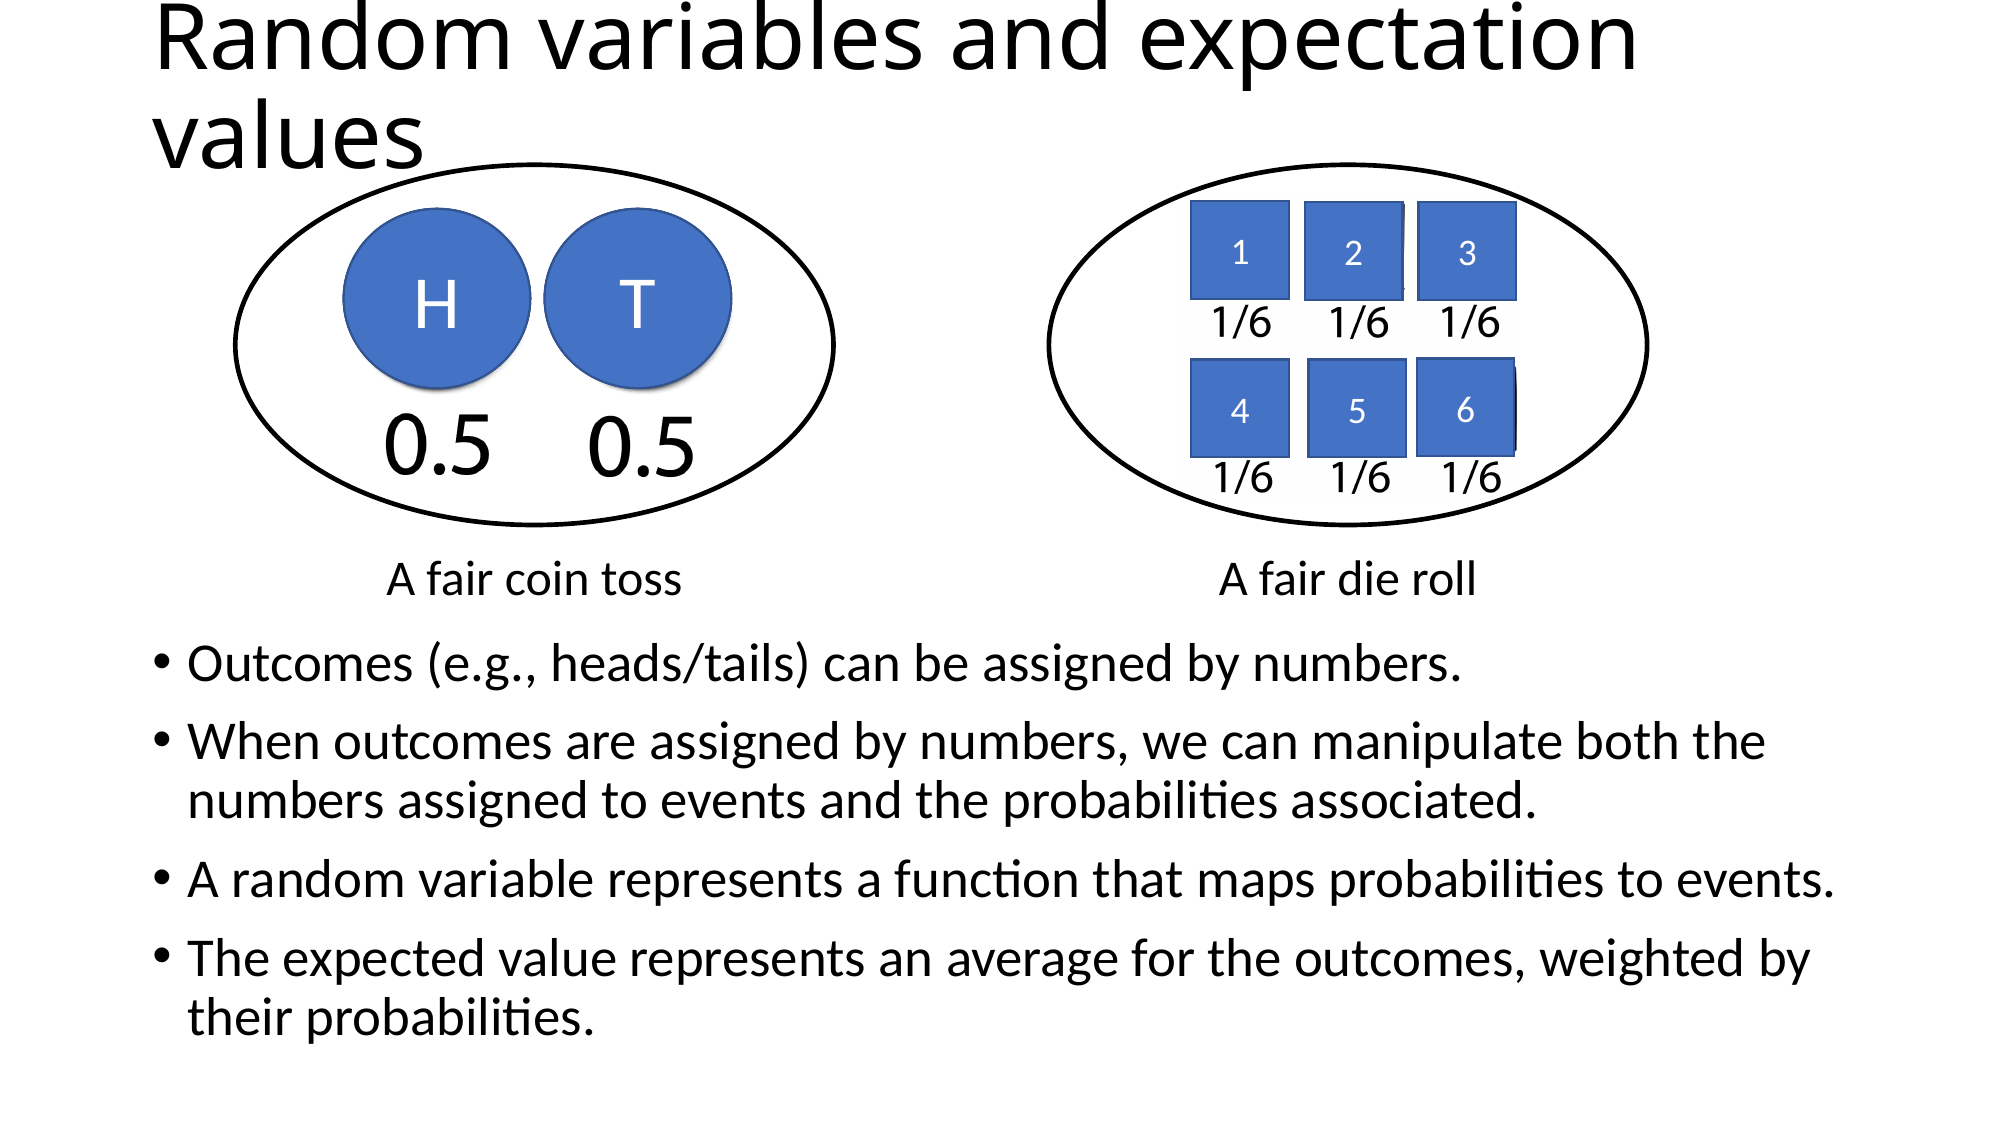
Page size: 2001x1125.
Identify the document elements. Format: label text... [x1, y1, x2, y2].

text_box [343, 201, 1517, 458]
picture [1181, 194, 1524, 502]
text_box [1165, 163, 1515, 201]
list Outcomes (e.g., heads/tails) can be assigned by numbers. When outcomes are assigned by numbers, we can manipulate both the numbers assigned to events and the probabilities associated. A random variable represents a function that maps probabilities to events. The expected value represents an average for the outcomes, weighted by their probabilities. [137, 626, 1863, 1113]
text_box [754, 458, 769, 469]
text_box [1524, 198, 1649, 492]
text_box [399, 163, 670, 183]
text_box [234, 223, 311, 466]
text_box [435, 516, 633, 527]
text_box [1113, 458, 1181, 496]
text_box [1198, 502, 1498, 527]
text_box A fair coin toss [360, 537, 708, 613]
text_box A fair die roll [1174, 537, 1522, 613]
title Random variables and expectation values [137, 30, 1863, 149]
picture [311, 183, 754, 516]
